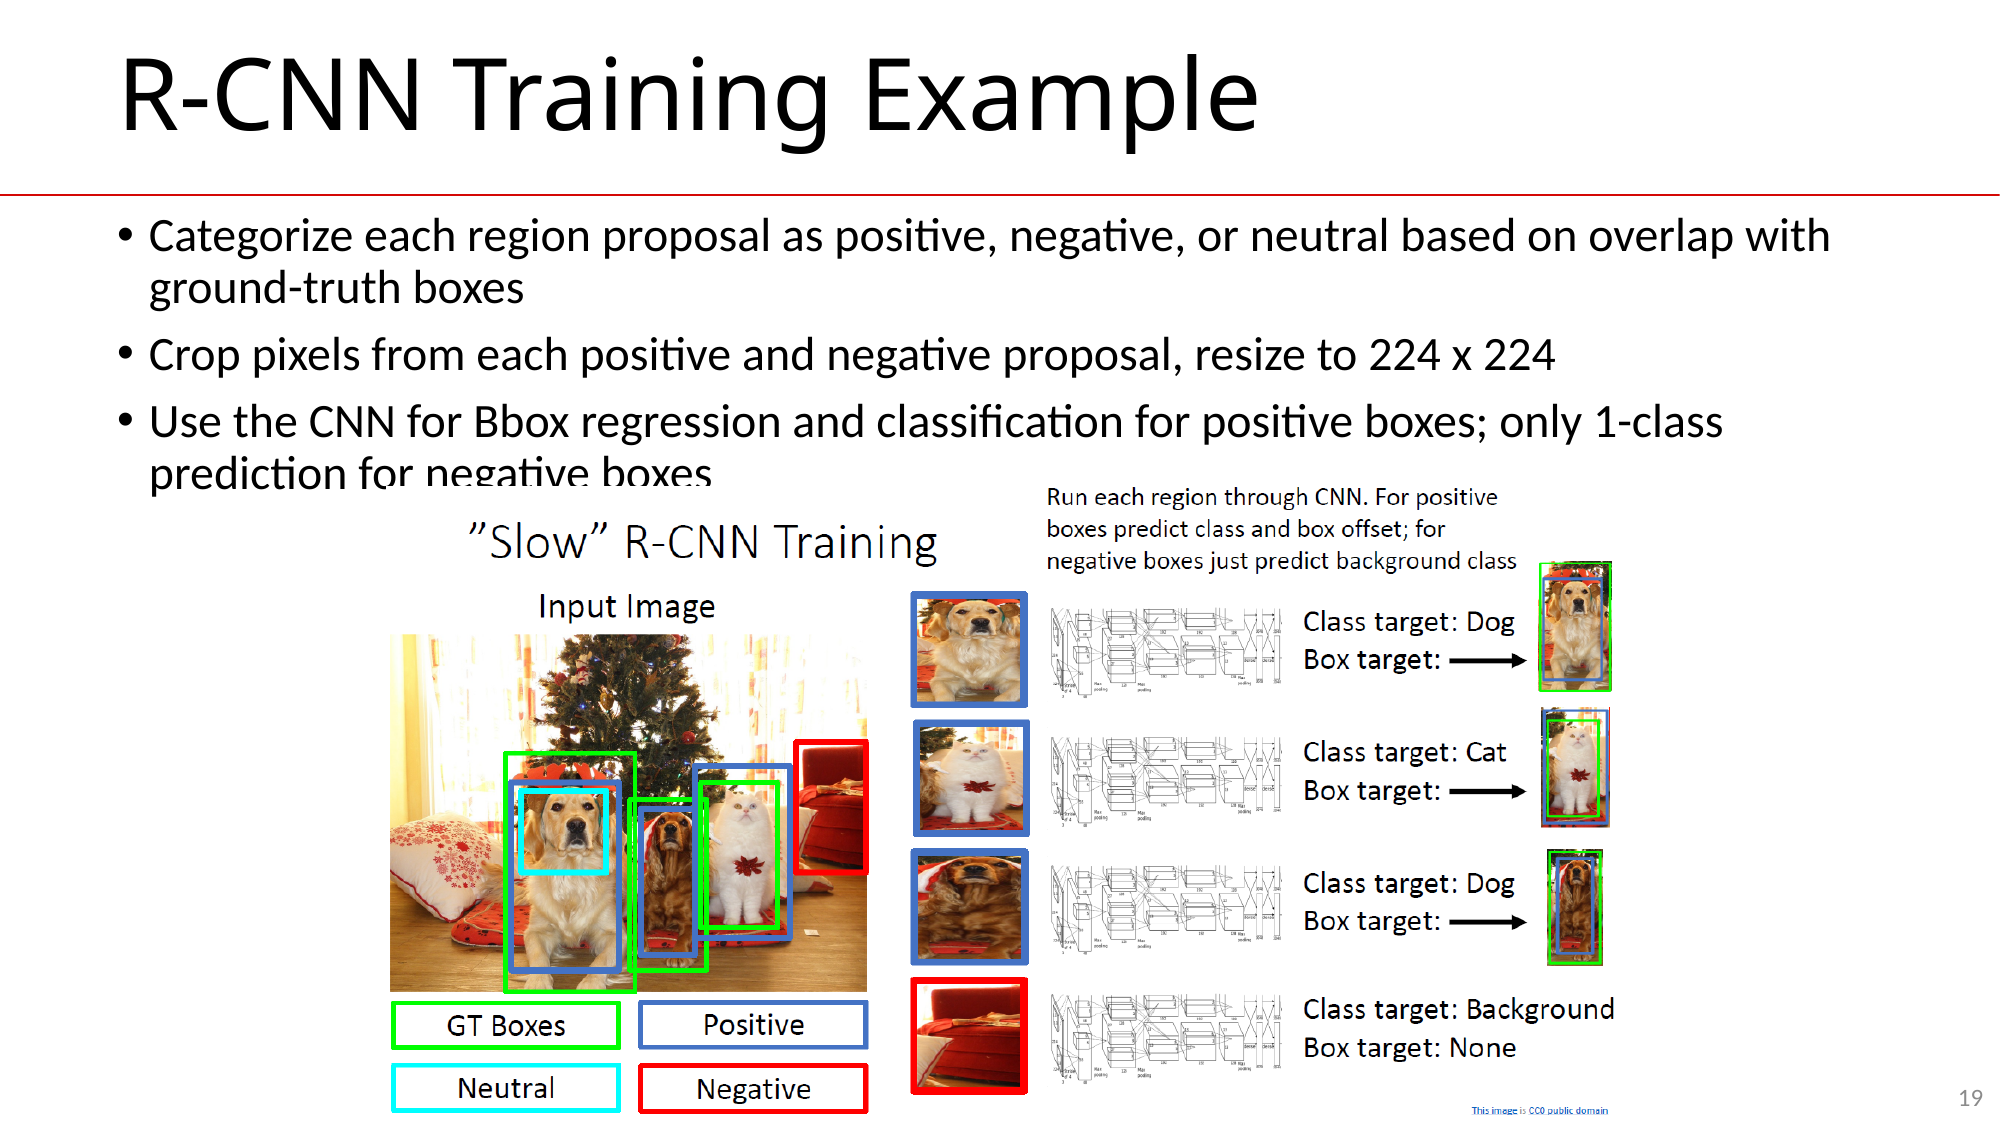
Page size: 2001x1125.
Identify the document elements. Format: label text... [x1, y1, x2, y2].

title R-CNN Training Example [102, 10, 1899, 186]
slide_number 19 [1548, 1066, 1999, 1125]
list Categorize each region proposal as positive, negative, or neutral based on overlap with ground-truth boxes Crop pixels from each positive and negative proposal, resize to 224 x 224 Use the CNN for Bbox regression and classification for positive boxes; only 1-class prediction for negative boxes [102, 203, 1899, 511]
picture [386, 486, 1614, 1115]
